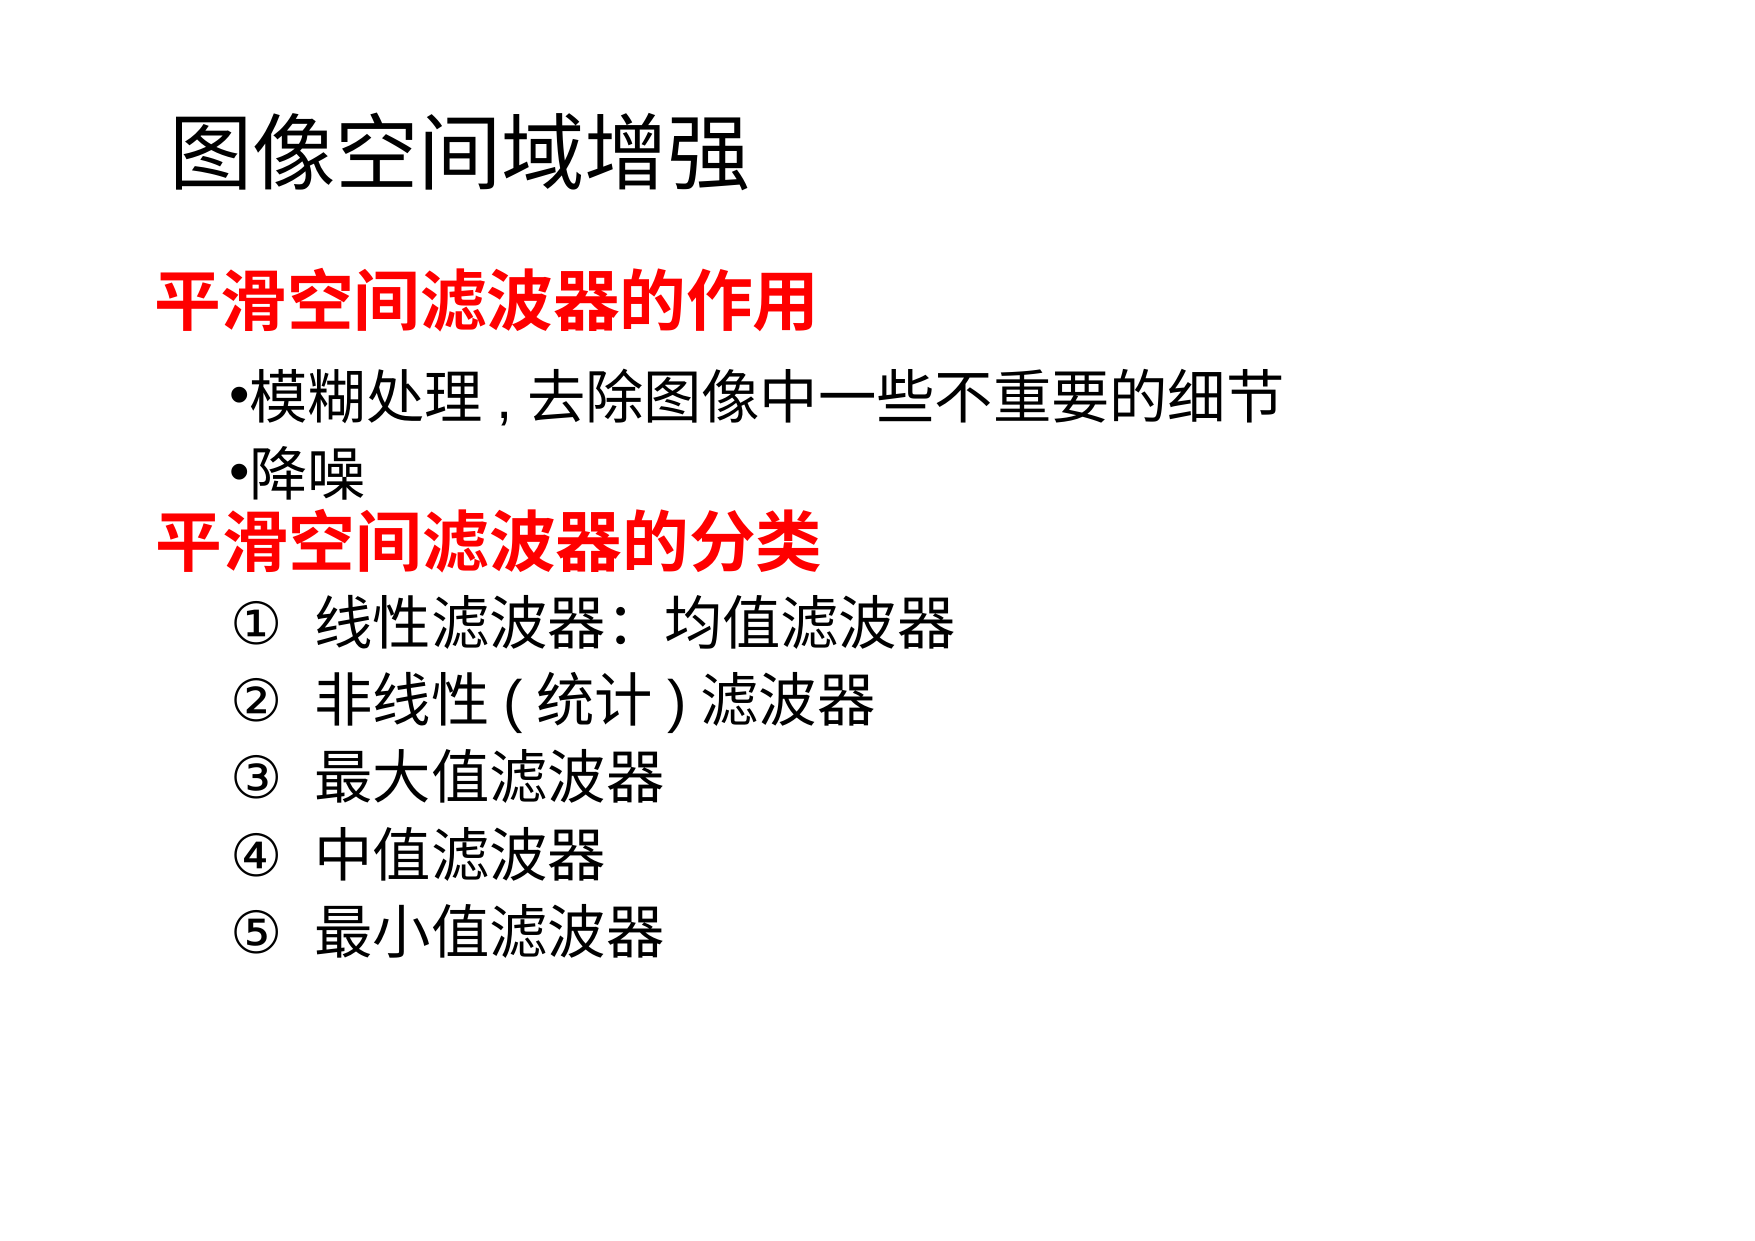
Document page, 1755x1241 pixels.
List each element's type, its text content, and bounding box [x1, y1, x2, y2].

text_box 图像空间域增强 [169, 51, 1492, 201]
text_box 平滑空间滤波器的作用 [139, 254, 1477, 345]
text_box 模糊处理,去除图像中一些不重要的细节 降噪 [139, 345, 1598, 515]
text_box 平滑空间滤波器的分类 线性滤波器：均值滤波器 非线性(统计)滤波器 最大值滤波器 中值滤波器 最小值滤波器 [140, 494, 1640, 972]
